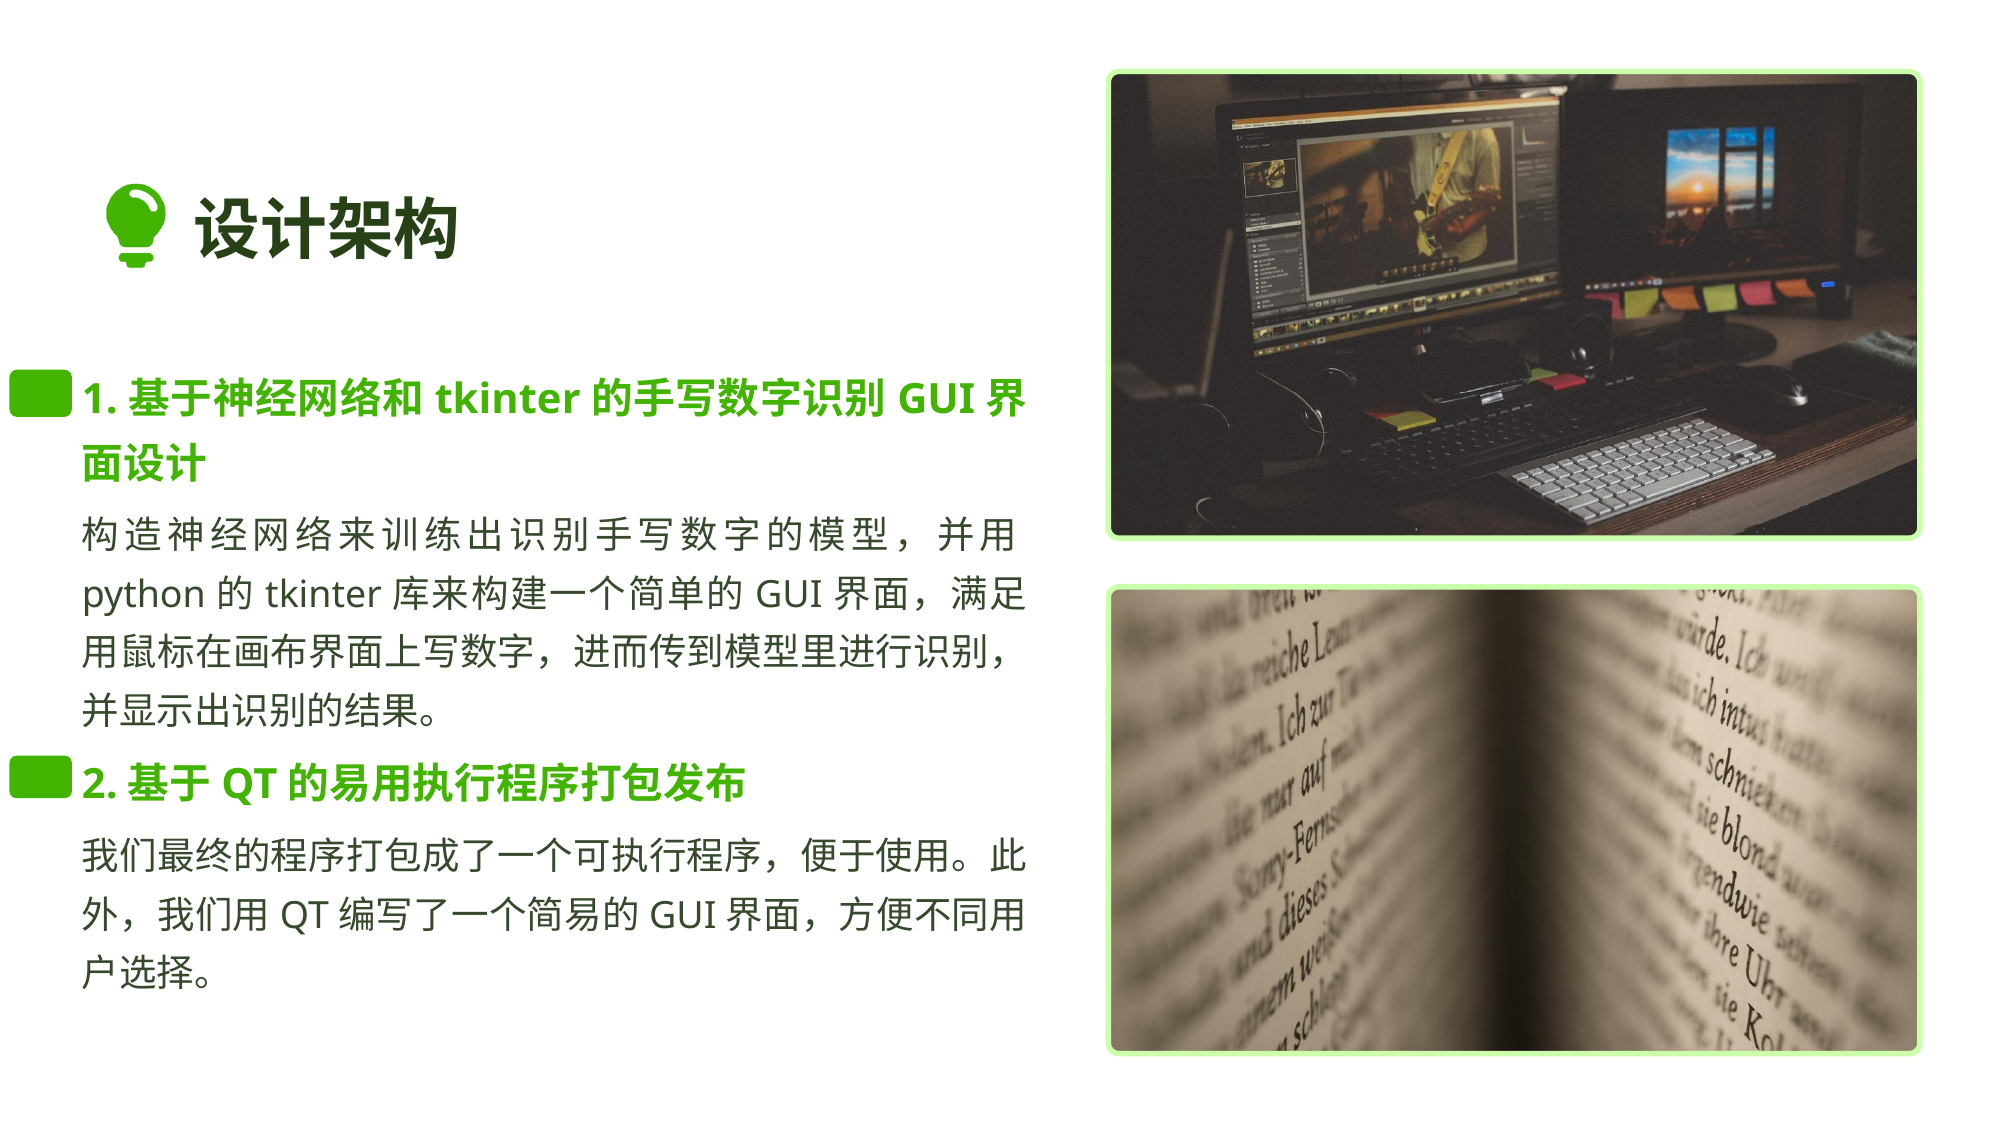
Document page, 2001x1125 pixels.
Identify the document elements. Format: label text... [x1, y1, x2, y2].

text_box 设计架构 [178, 58, 1088, 275]
text_box [1106, 585, 1922, 1056]
text_box [1106, 69, 1922, 540]
text_box 1.基于神经网络和tkinter的手写数字识别GUI界面设计 构造神经网络来训练出识别手写数字的模型，并用python的tkinter库来构建一个简单的GUI界面，满足用鼠标在画布界面上写数字，进而传到模型里进行识别，并显示出识别的结果。 2.基于QT的易用执行程序打包发布 我们最终的程序打包成了一个可执行程序，便于使用。此外，我们用QT编写了一个简易的GUI界面，方便不同用户选择。 [71, 351, 1038, 1028]
text_box [7, 754, 71, 800]
picture [86, 177, 184, 276]
text_box [7, 367, 71, 419]
